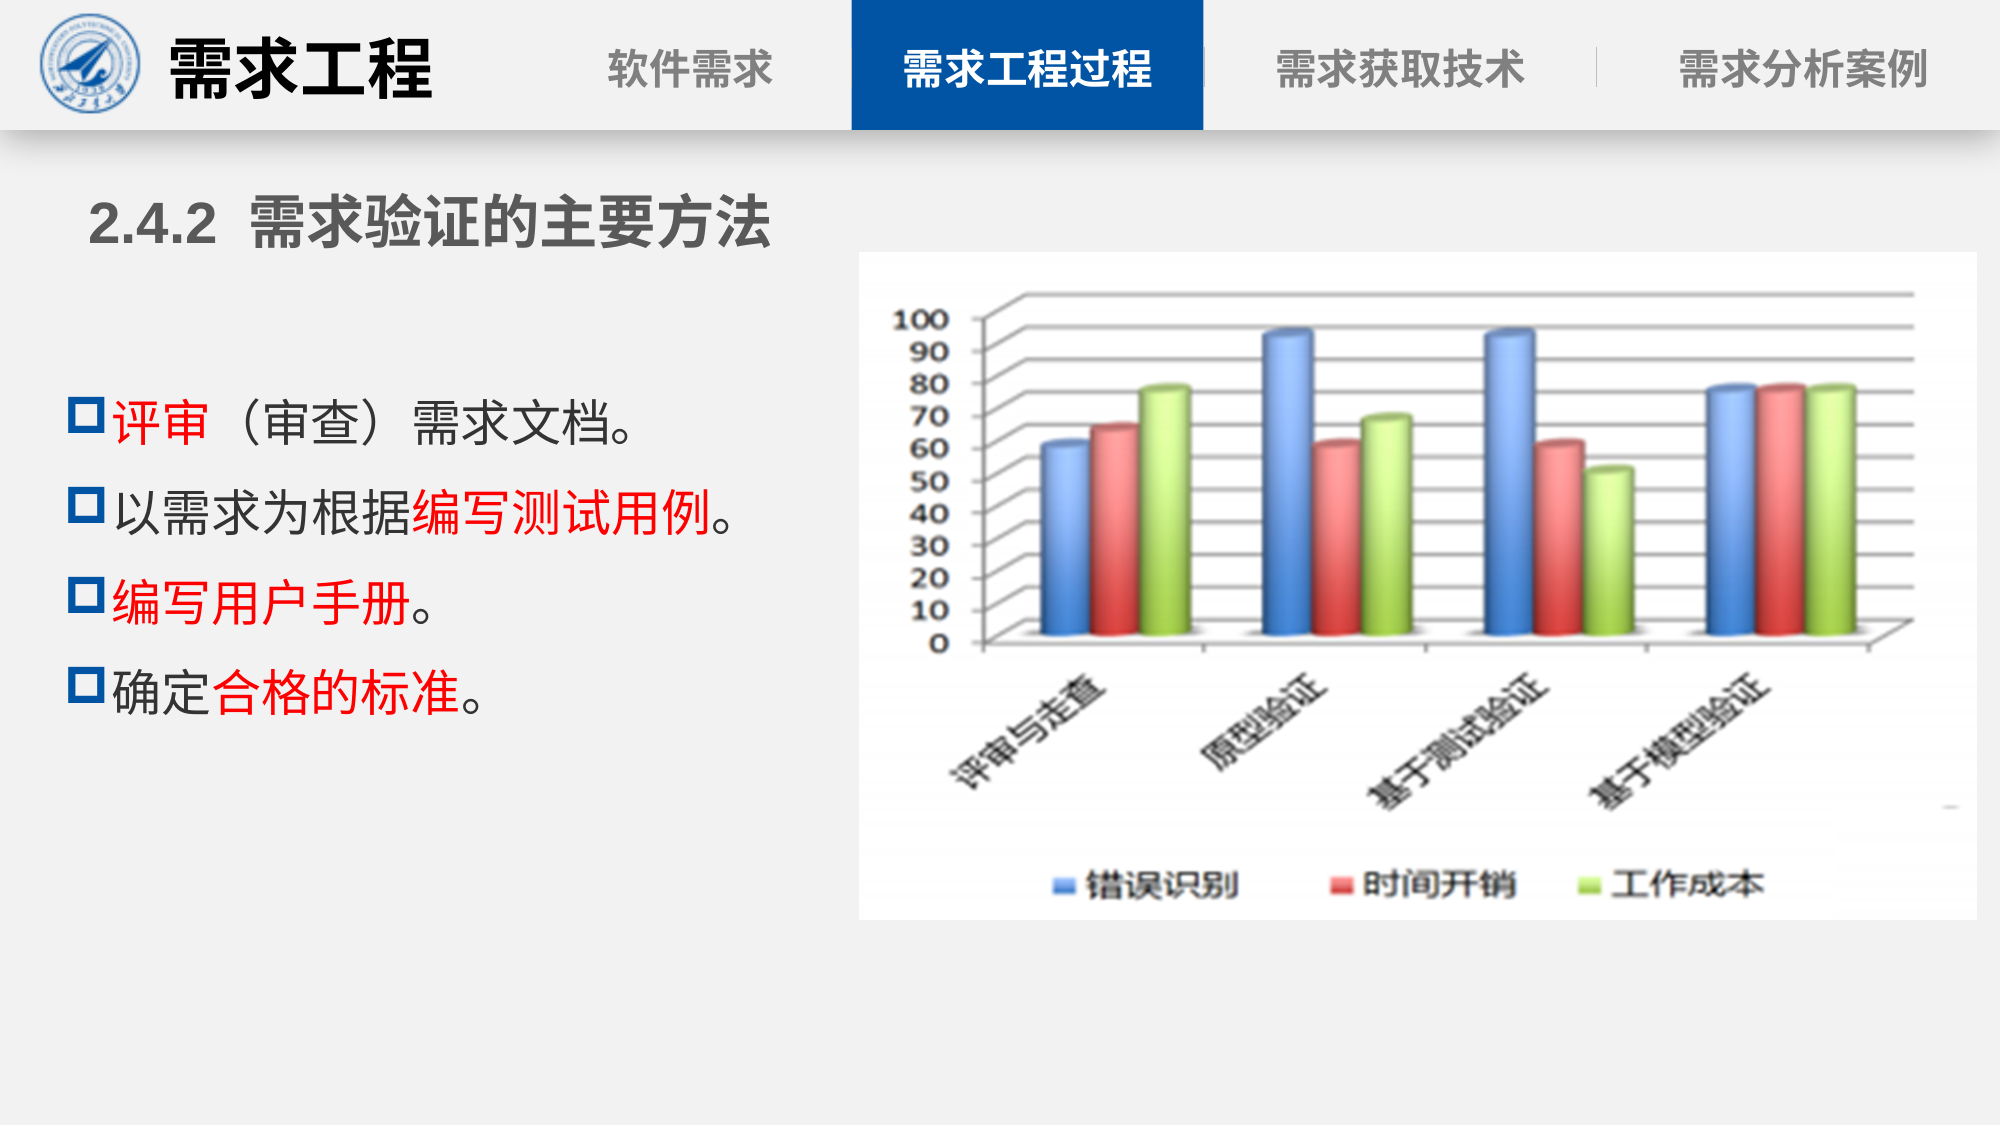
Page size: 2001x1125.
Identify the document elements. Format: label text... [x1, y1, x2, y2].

text_box 2.4.2 需求验证的主要方法 [88, 177, 1075, 264]
text_box [1205, 0, 2000, 131]
picture [859, 252, 1977, 920]
text_box 软件需求 [580, 35, 802, 102]
text_box 评审（审查）需求文档。 以需求为根据编写测试用例。 编写用户手册。 确定合格的标准。 [49, 354, 815, 729]
text_box [851, 0, 1205, 131]
picture [22, 4, 153, 122]
text_box 需求工程 [152, 18, 480, 115]
text_box 需求分析案例 [1665, 35, 1942, 102]
text_box [0, 0, 851, 131]
text_box 需求获取技术 [1264, 35, 1536, 102]
text_box 需求工程过程 [892, 35, 1164, 102]
